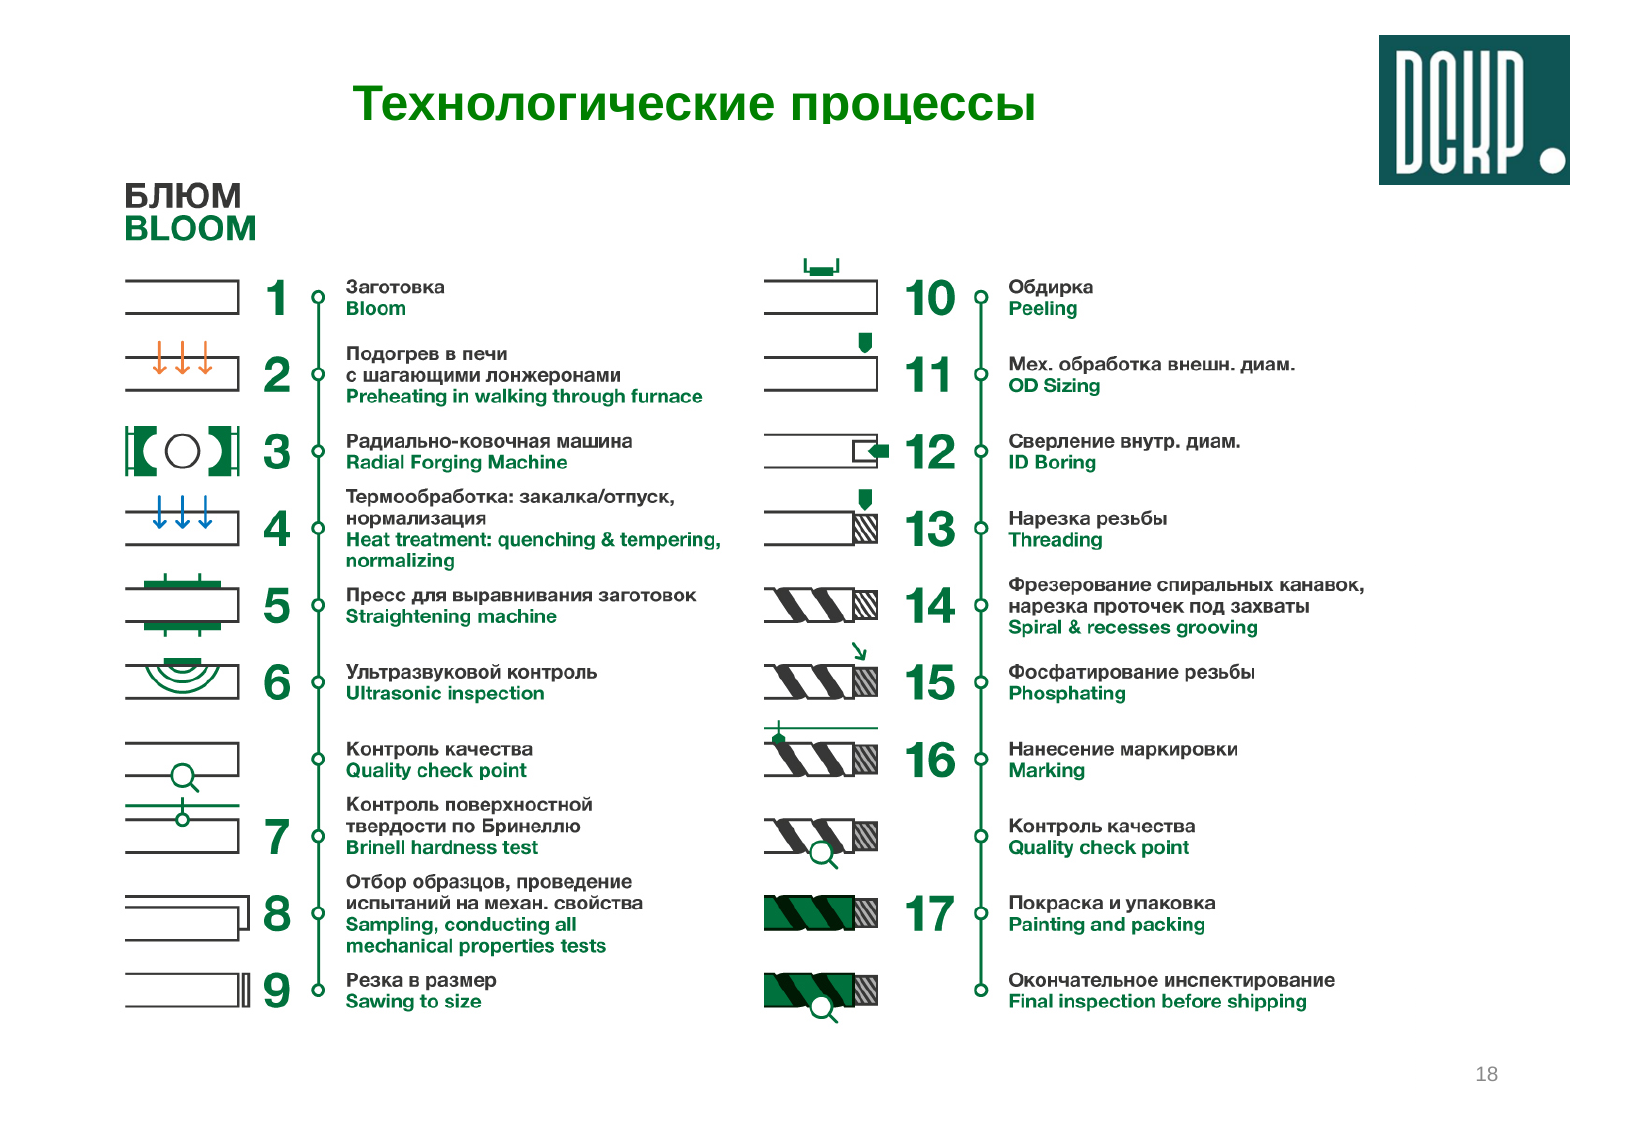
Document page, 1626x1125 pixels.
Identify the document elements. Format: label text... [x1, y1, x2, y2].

slide_number 18 [1416, 1042, 1514, 1103]
text_box Технологические процессы [40, 62, 1350, 138]
picture [43, 35, 1570, 1105]
